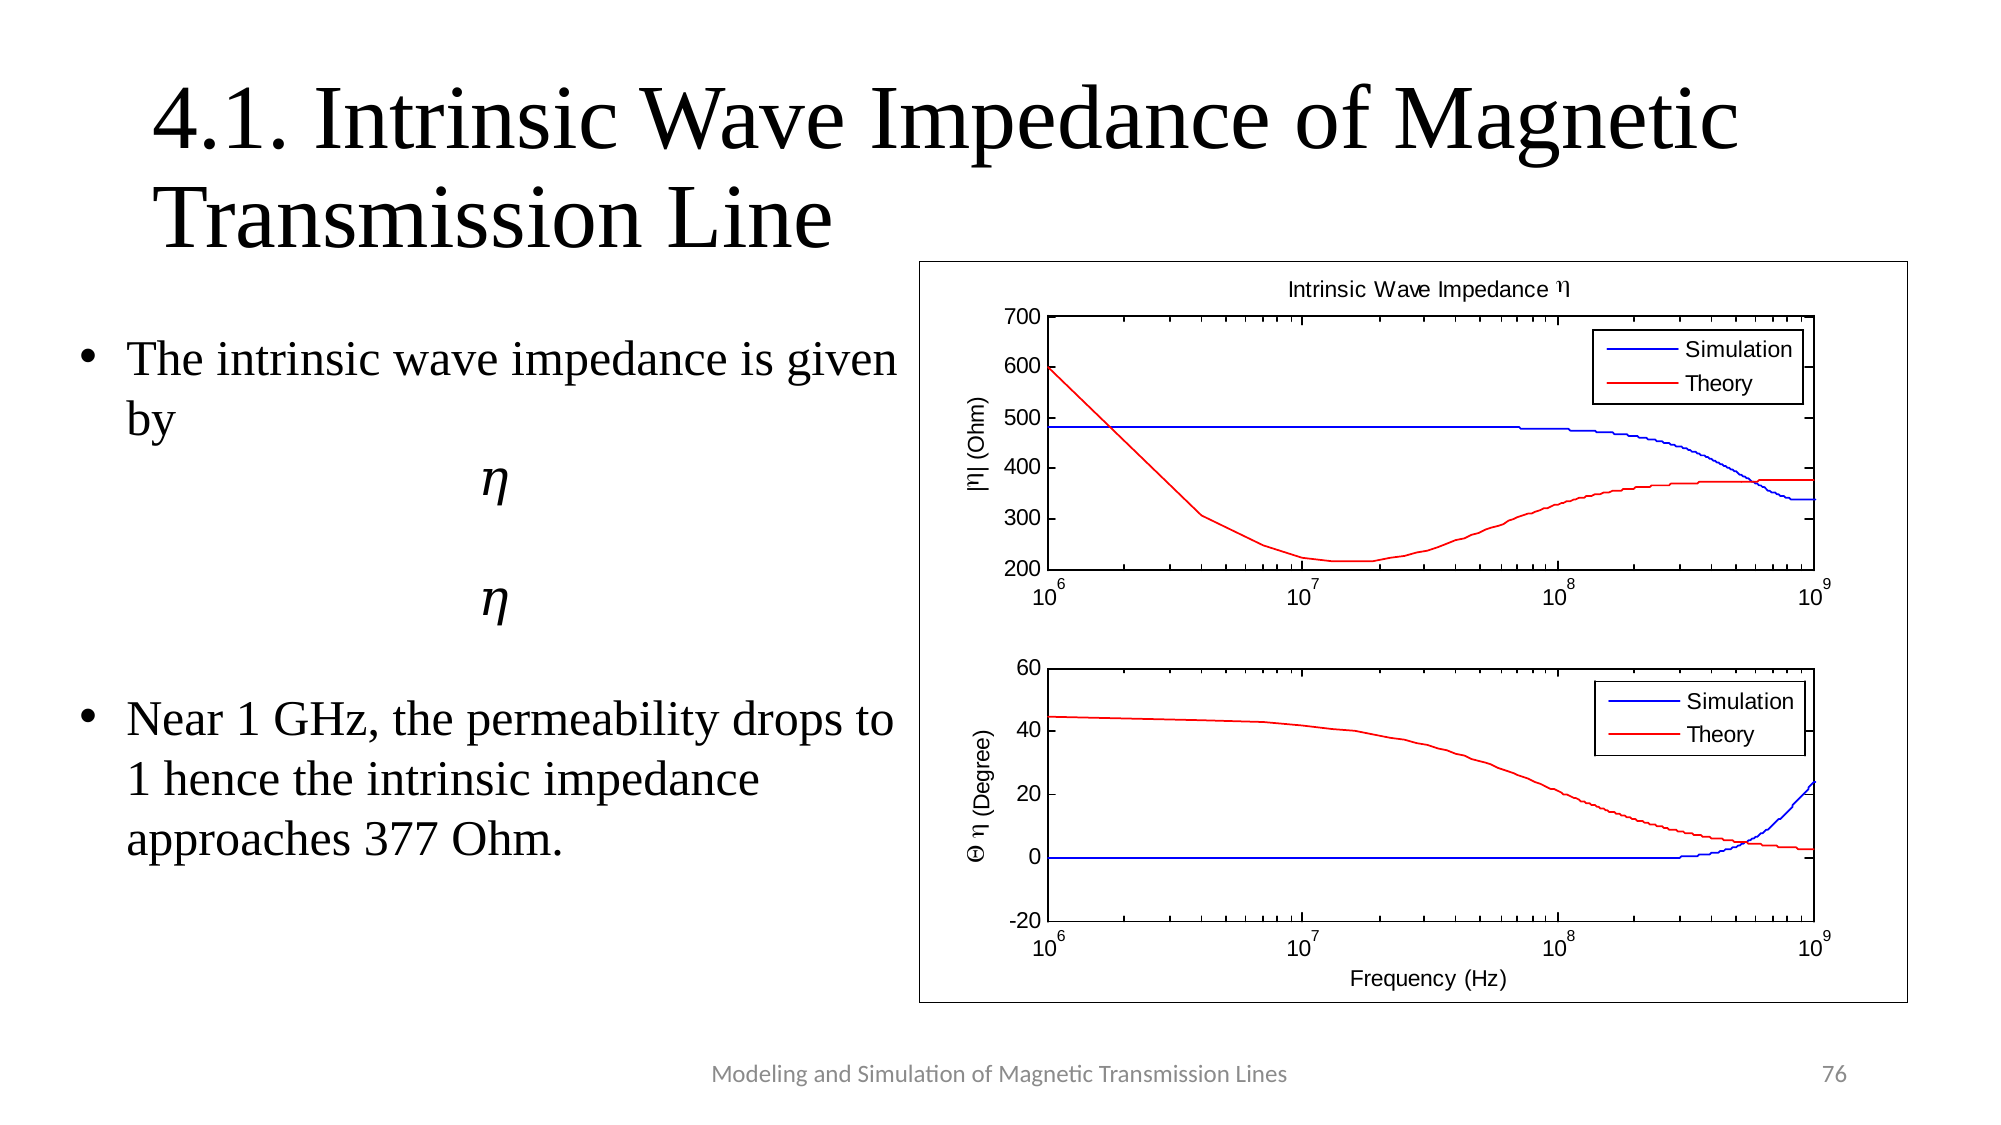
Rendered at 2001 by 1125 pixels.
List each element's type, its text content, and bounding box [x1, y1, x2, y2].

picture [919, 261, 1908, 1003]
footer Modeling and Simulation of Magnetic Transmission Lines [662, 1042, 1338, 1103]
slide_number 76 [1412, 1042, 1863, 1103]
title 4.1. Intrinsic Wave Impedance of Magnetic Transmission Line [137, 59, 1863, 278]
